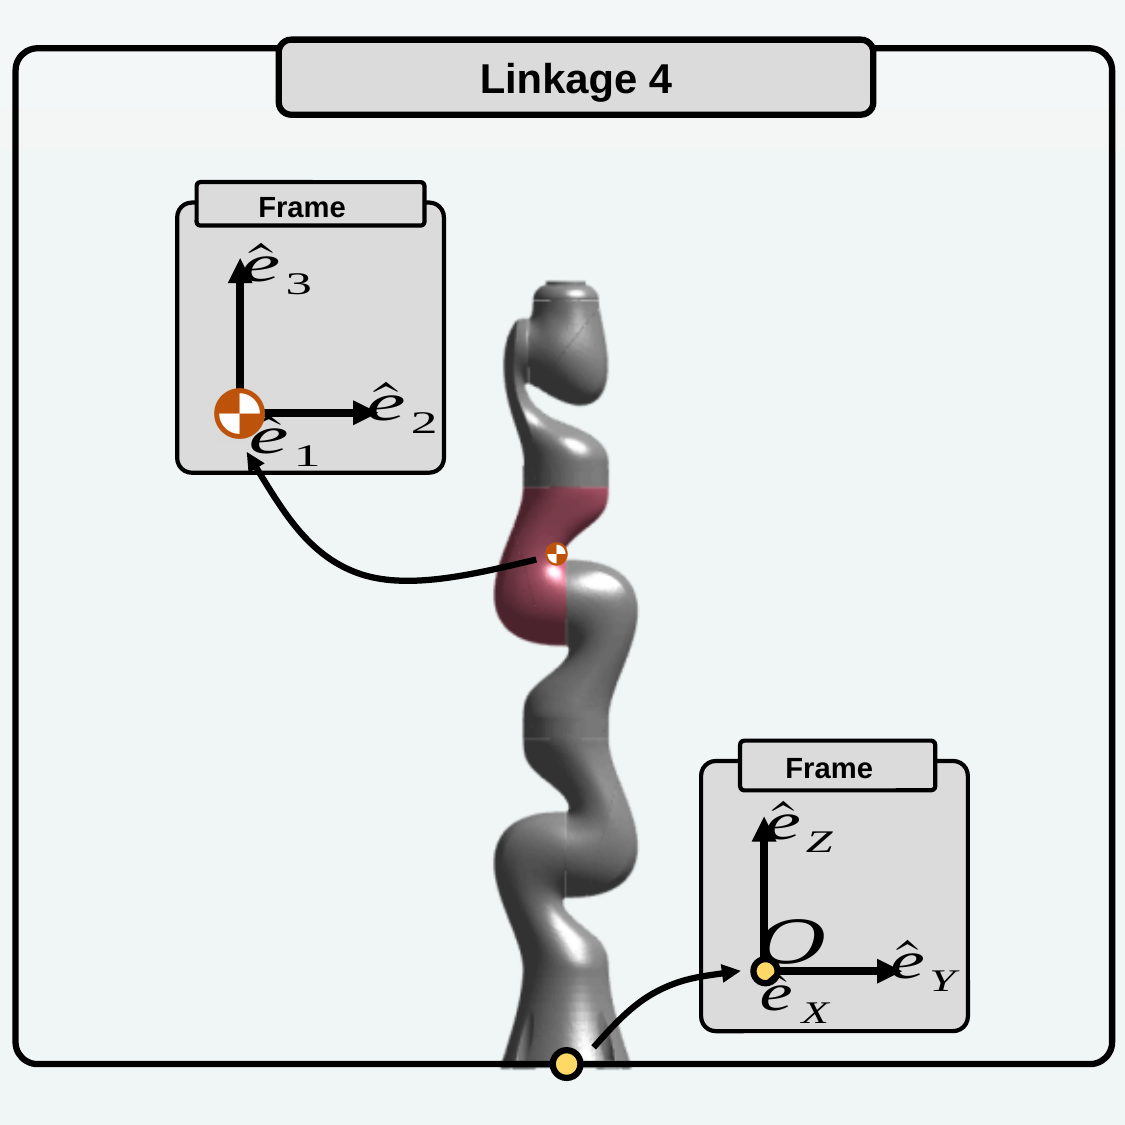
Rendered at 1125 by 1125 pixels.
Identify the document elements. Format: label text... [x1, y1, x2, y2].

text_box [542, 540, 570, 568]
text_box [874, 47, 1114, 107]
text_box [177, 182, 444, 474]
text_box [14, 47, 278, 107]
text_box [209, 383, 270, 444]
picture [0, 107, 1125, 1125]
text_box Linkage 4 [277, 38, 875, 107]
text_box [701, 740, 968, 1032]
